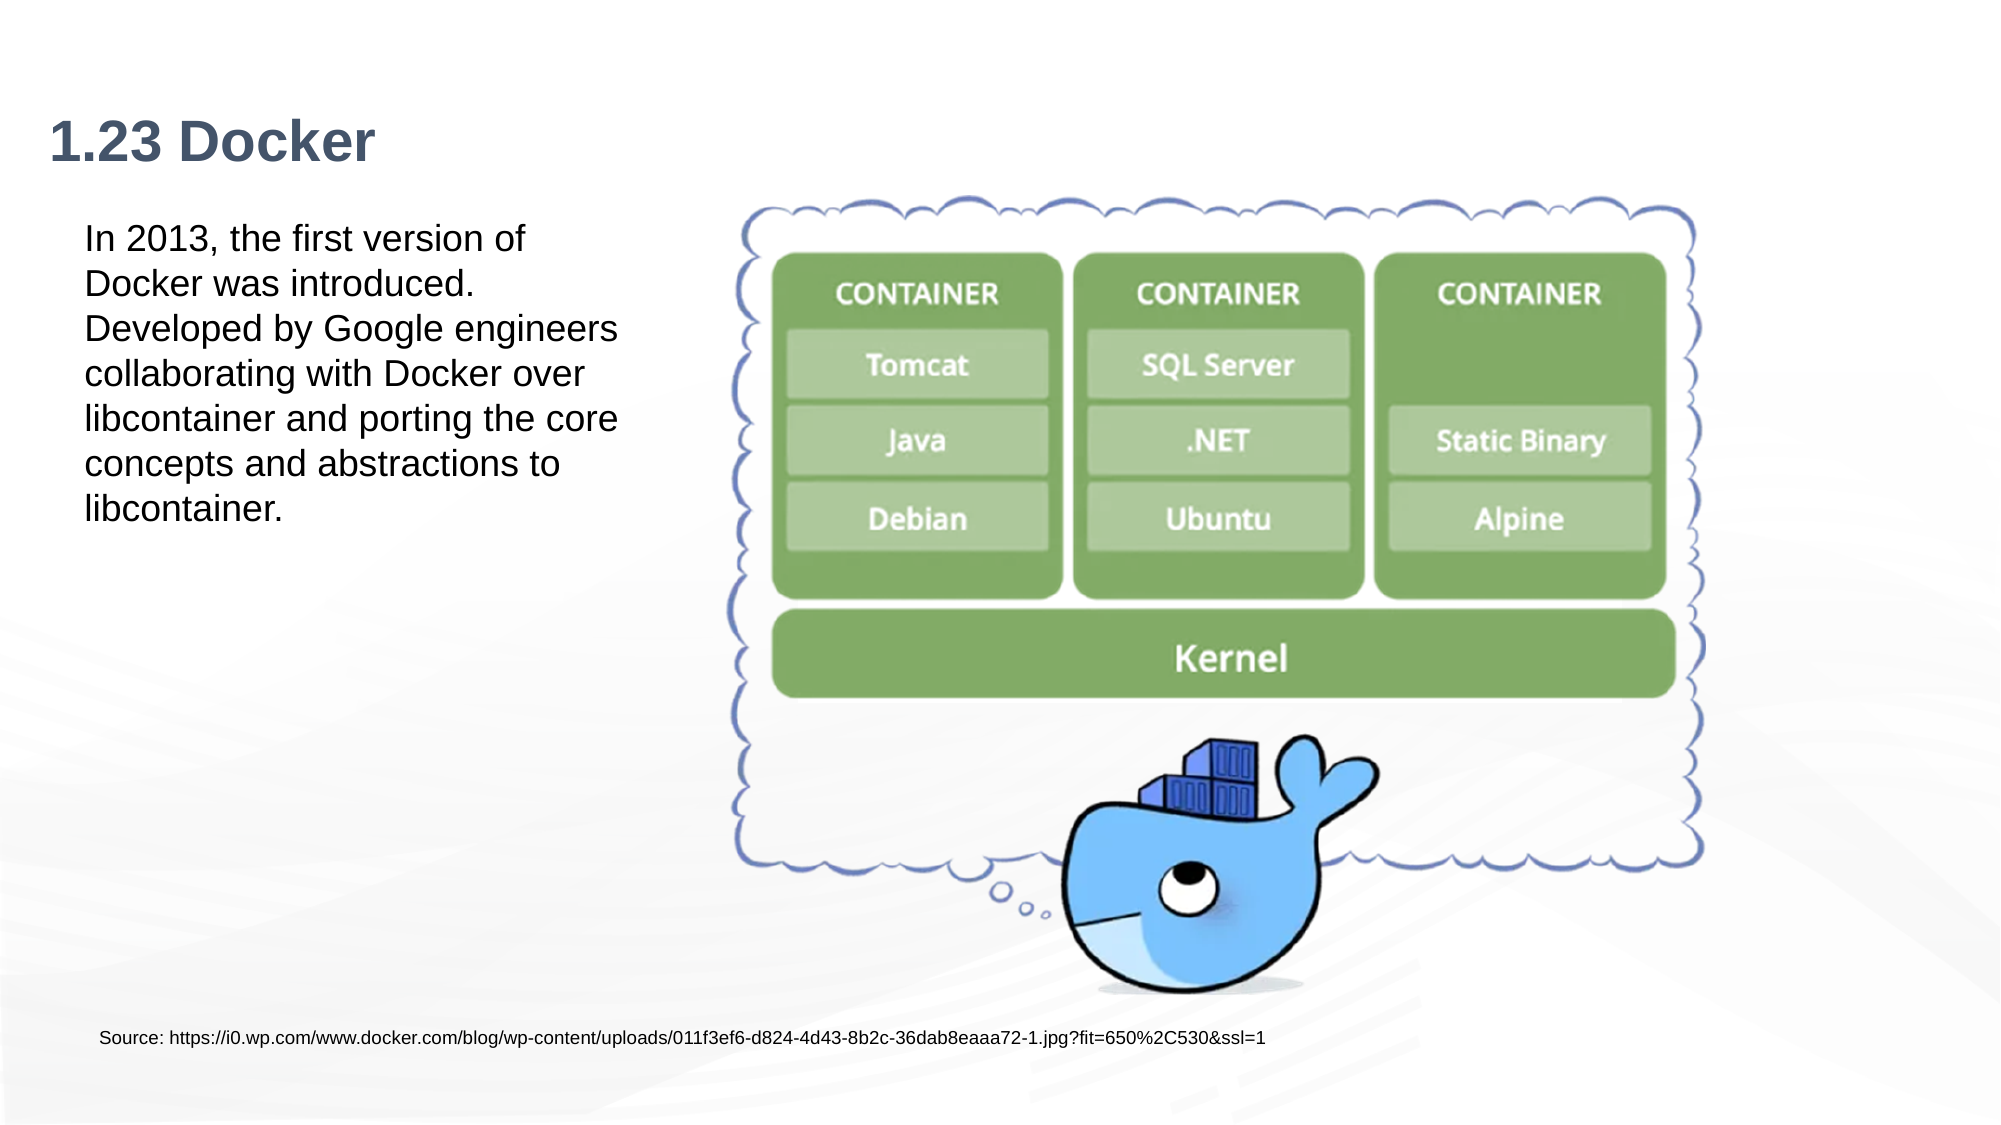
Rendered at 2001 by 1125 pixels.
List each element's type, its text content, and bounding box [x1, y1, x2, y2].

title 1.23 Docker [34, 103, 1760, 185]
picture [0, 0, 2000, 1125]
text_box Source: https://i0.wp.com/www.docker.com/blog/wp-content/uploads/011f3ef6-d824-4d43-8b2c-36dab8eaaa72-1.jpg?fit=650%2C530&ssl=1 [84, 1018, 1368, 1056]
list In 2013, the first version of Docker was introduced. Developed by Google engineers collaborating with Docker over libcontainer and porting the core concepts and abstractions to libcontainer. [84, 214, 657, 1009]
